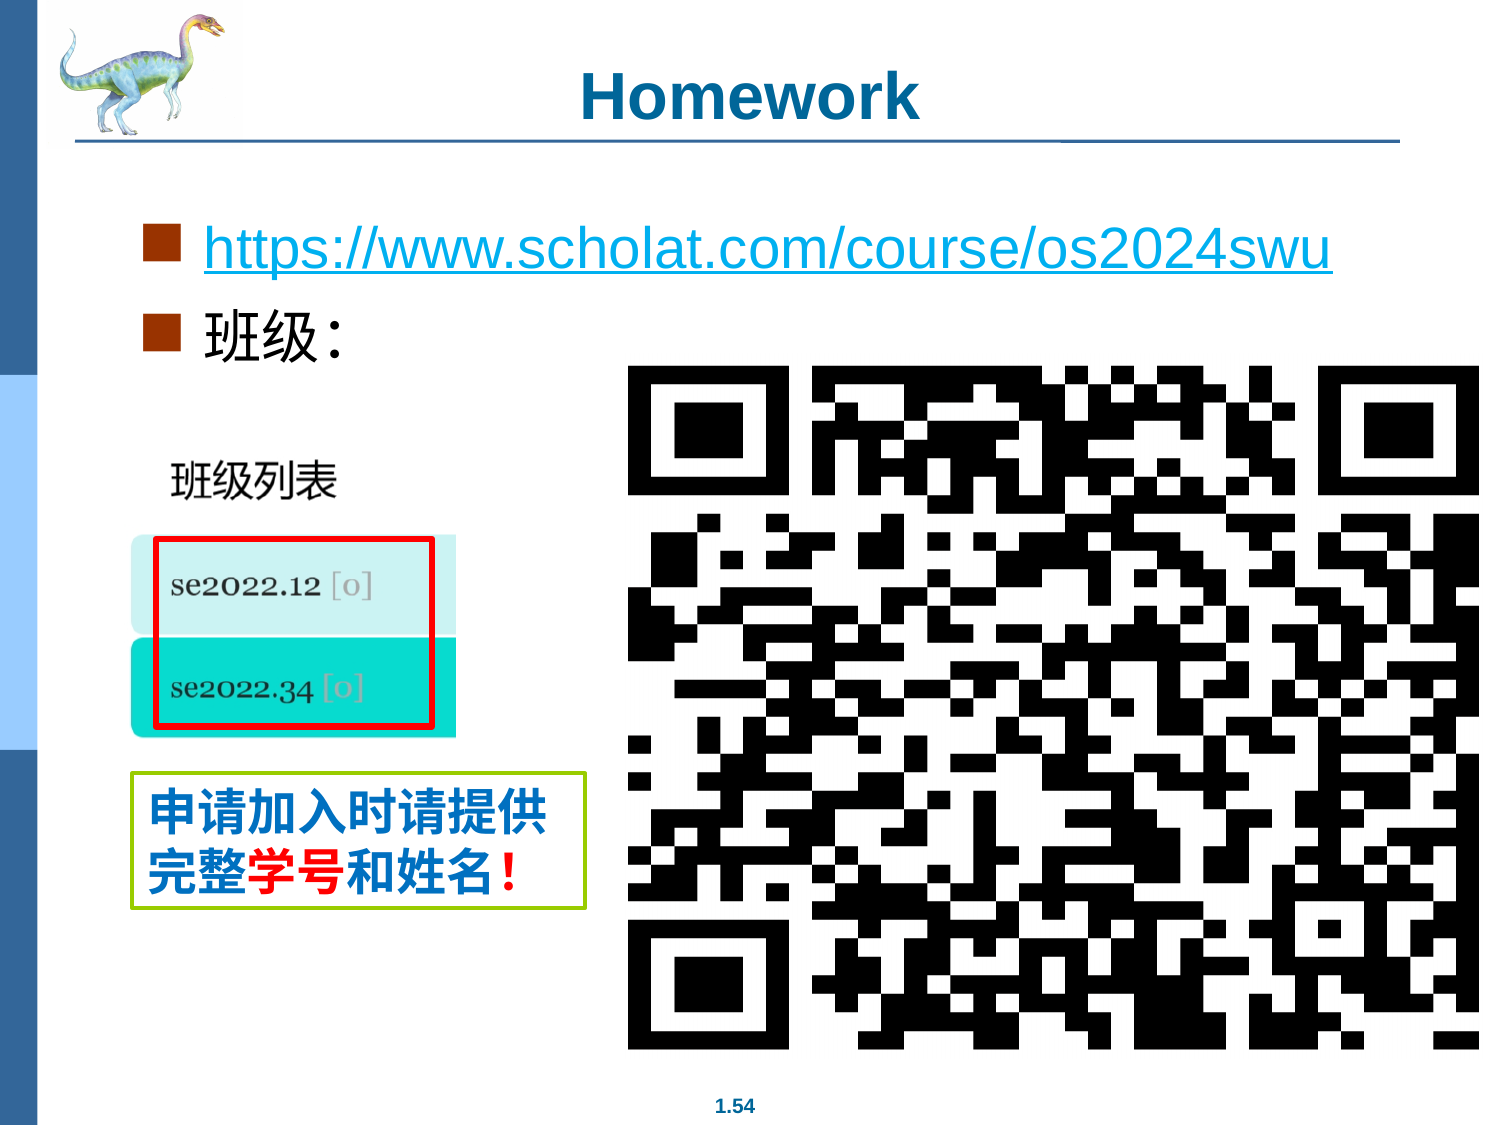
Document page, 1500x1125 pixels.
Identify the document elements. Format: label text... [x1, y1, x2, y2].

title Homework [75, 45, 1425, 141]
picture [621, 353, 1483, 1059]
list https://www.scholat.com/course/os2024swu 班级： [132, 202, 1483, 407]
picture [113, 434, 456, 745]
text_box 申请加入时请提供完整学号和姓名！ [130, 771, 587, 910]
picture [46, 0, 243, 149]
